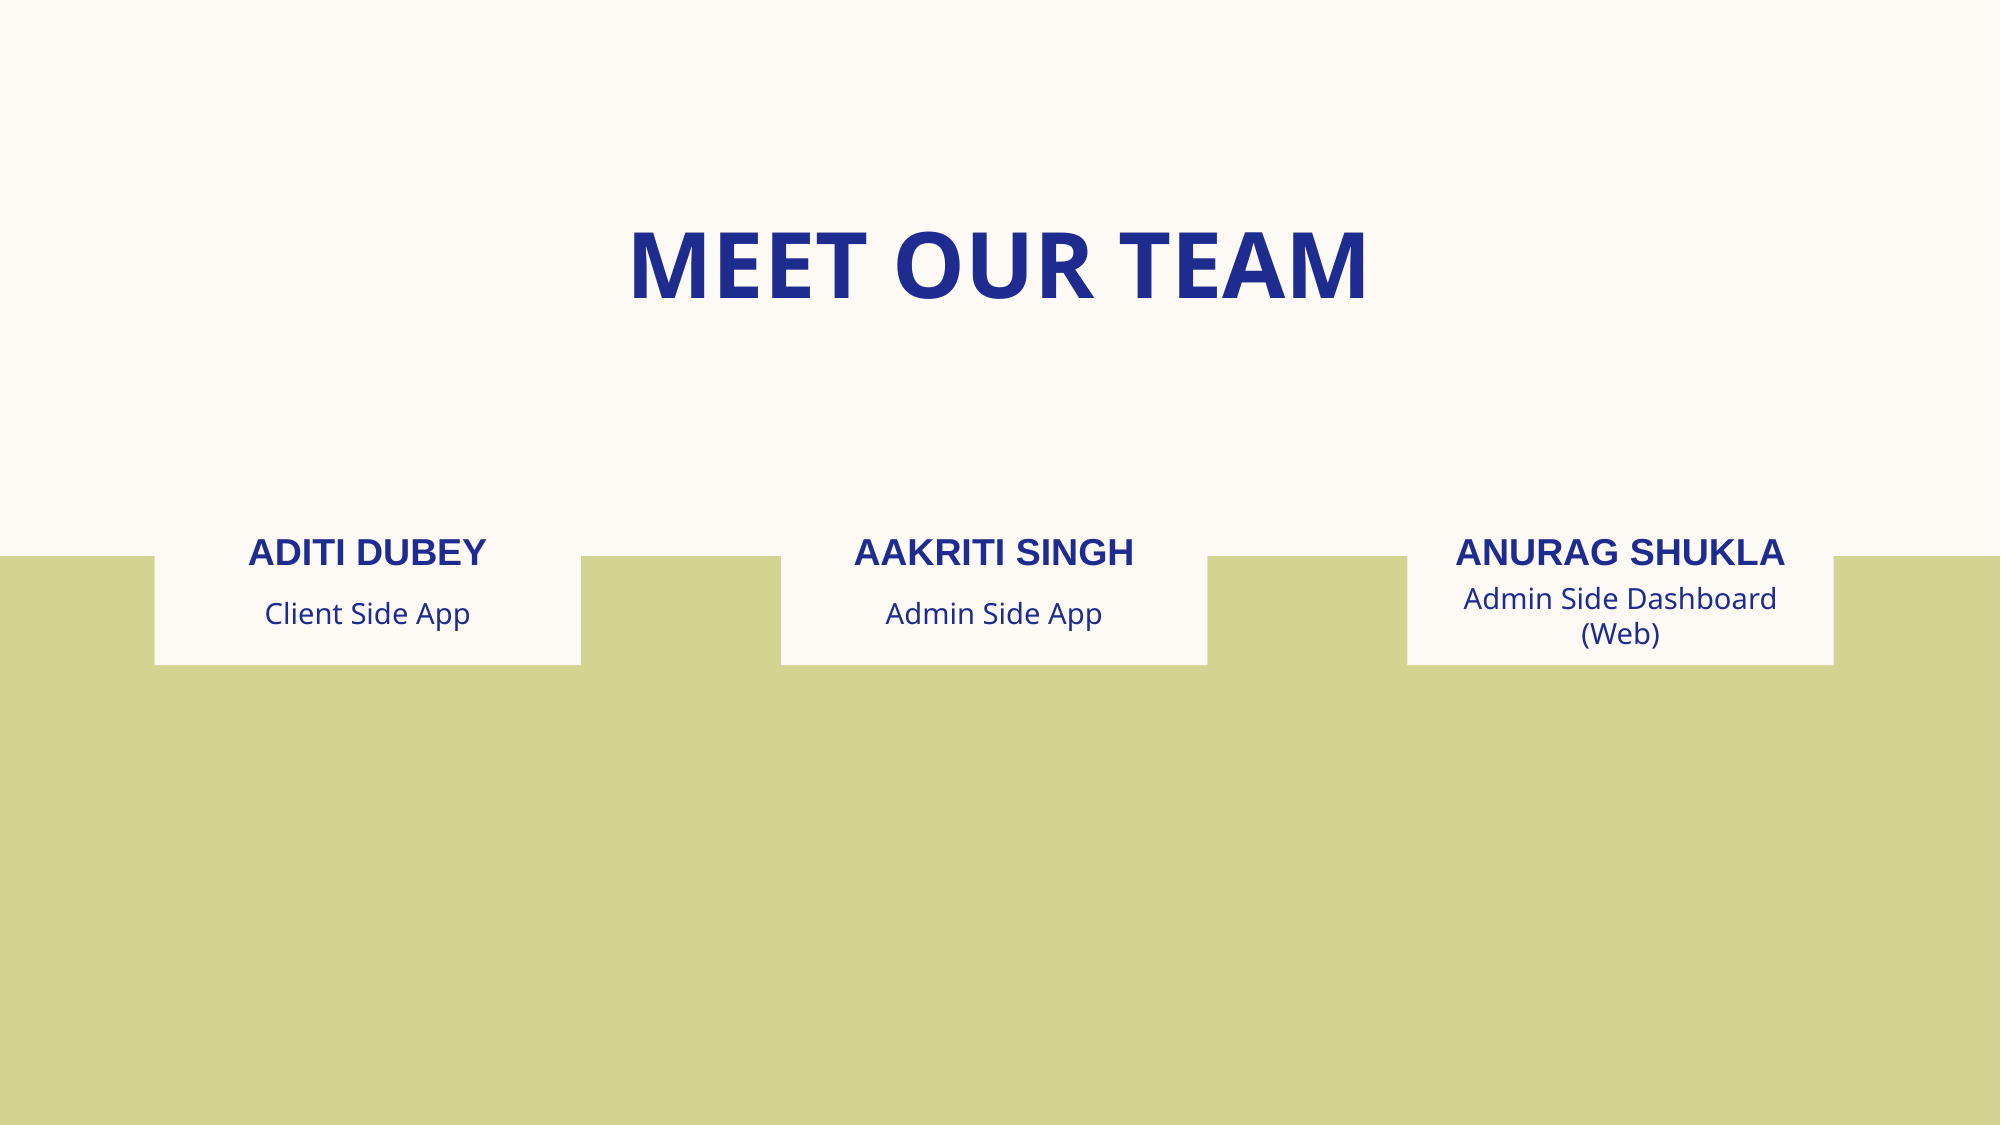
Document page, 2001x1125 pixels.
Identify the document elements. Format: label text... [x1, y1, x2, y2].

title MEET OUR TEAM [124, 199, 1875, 326]
list Client Side App [180, 583, 556, 644]
list Anurag shukla [1407, 483, 1834, 666]
list Admin Side Dashboard (Web) [1433, 585, 1808, 646]
list Aditi dubey [154, 483, 581, 666]
list Aakriti singh [781, 483, 1208, 666]
list Admin Side App [806, 583, 1182, 644]
